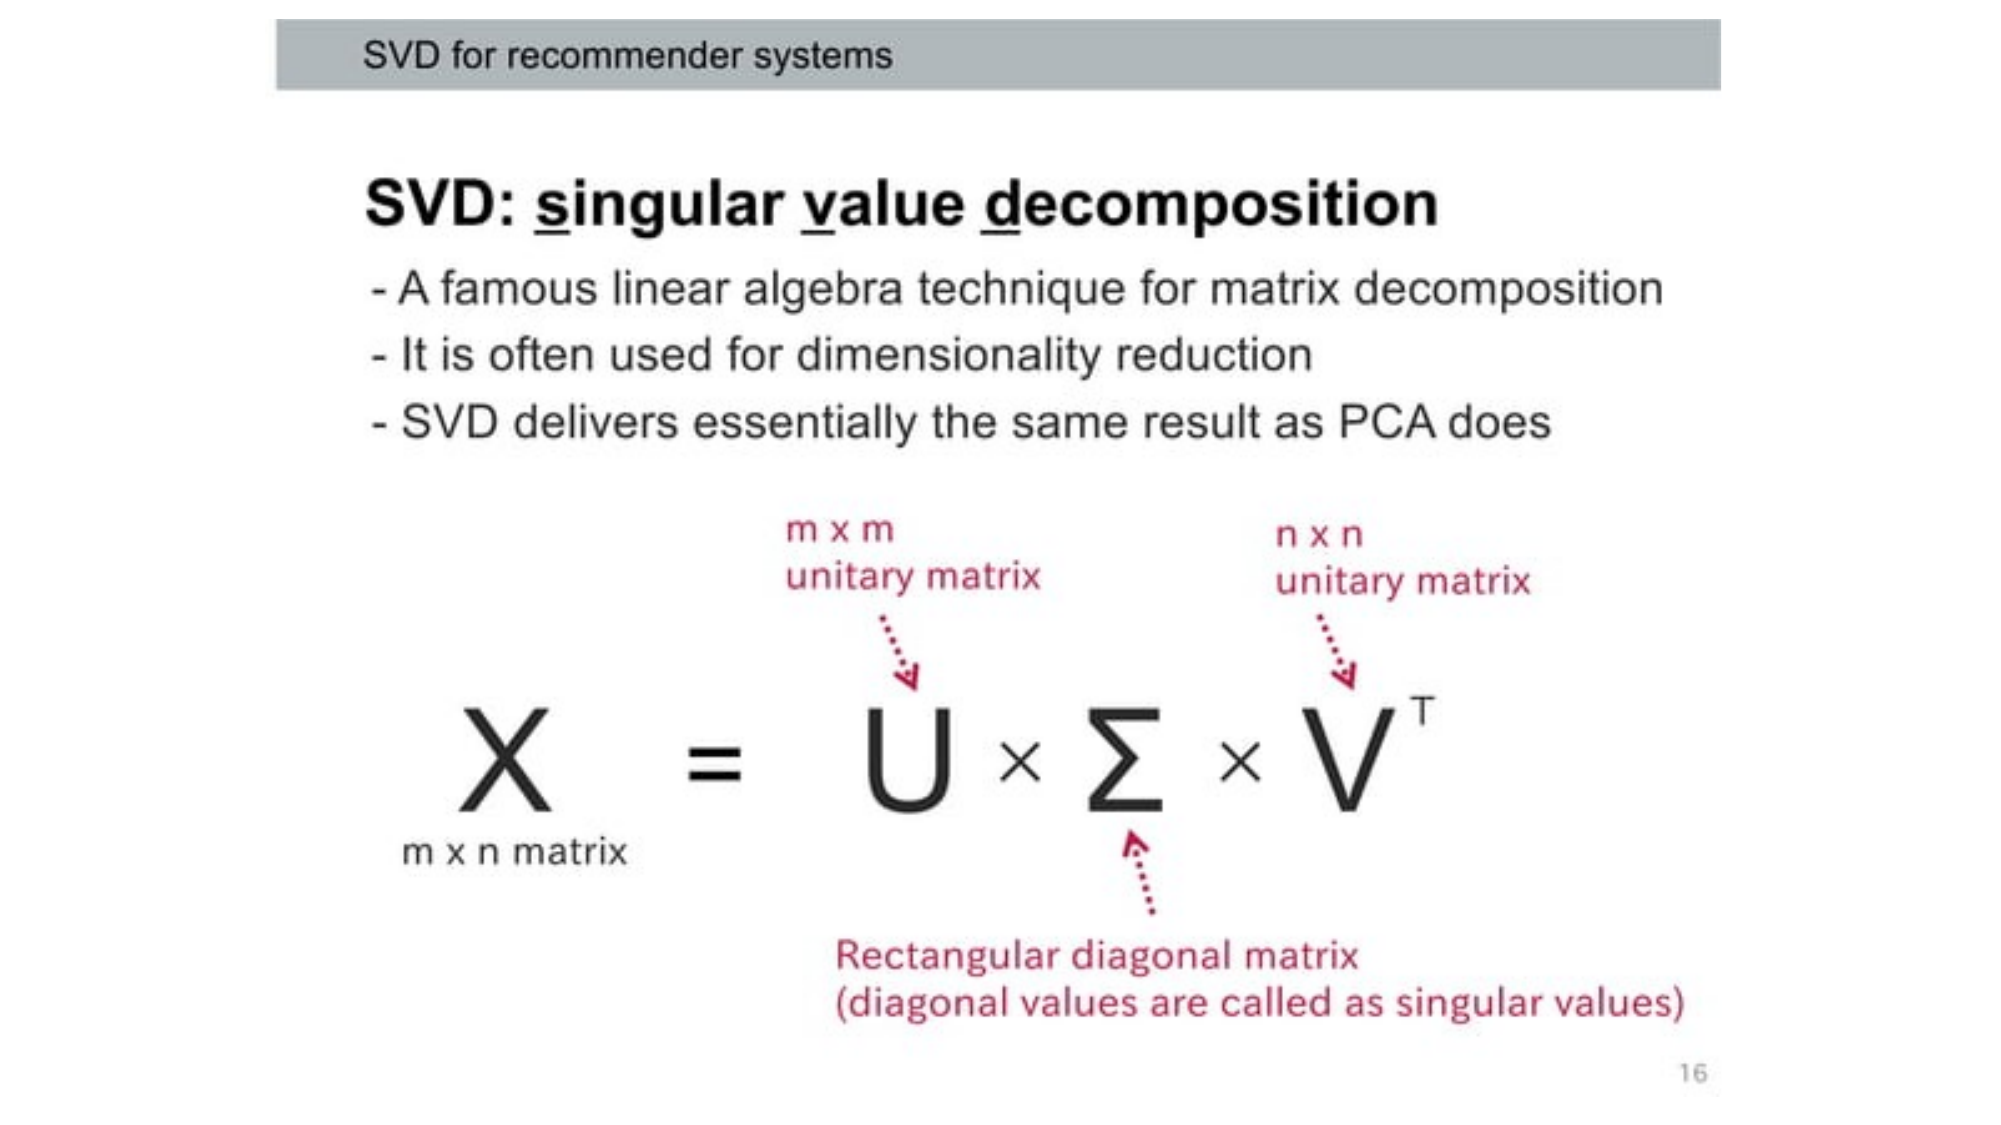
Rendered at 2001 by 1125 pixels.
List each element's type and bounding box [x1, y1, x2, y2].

text_box [265, 19, 1722, 1097]
